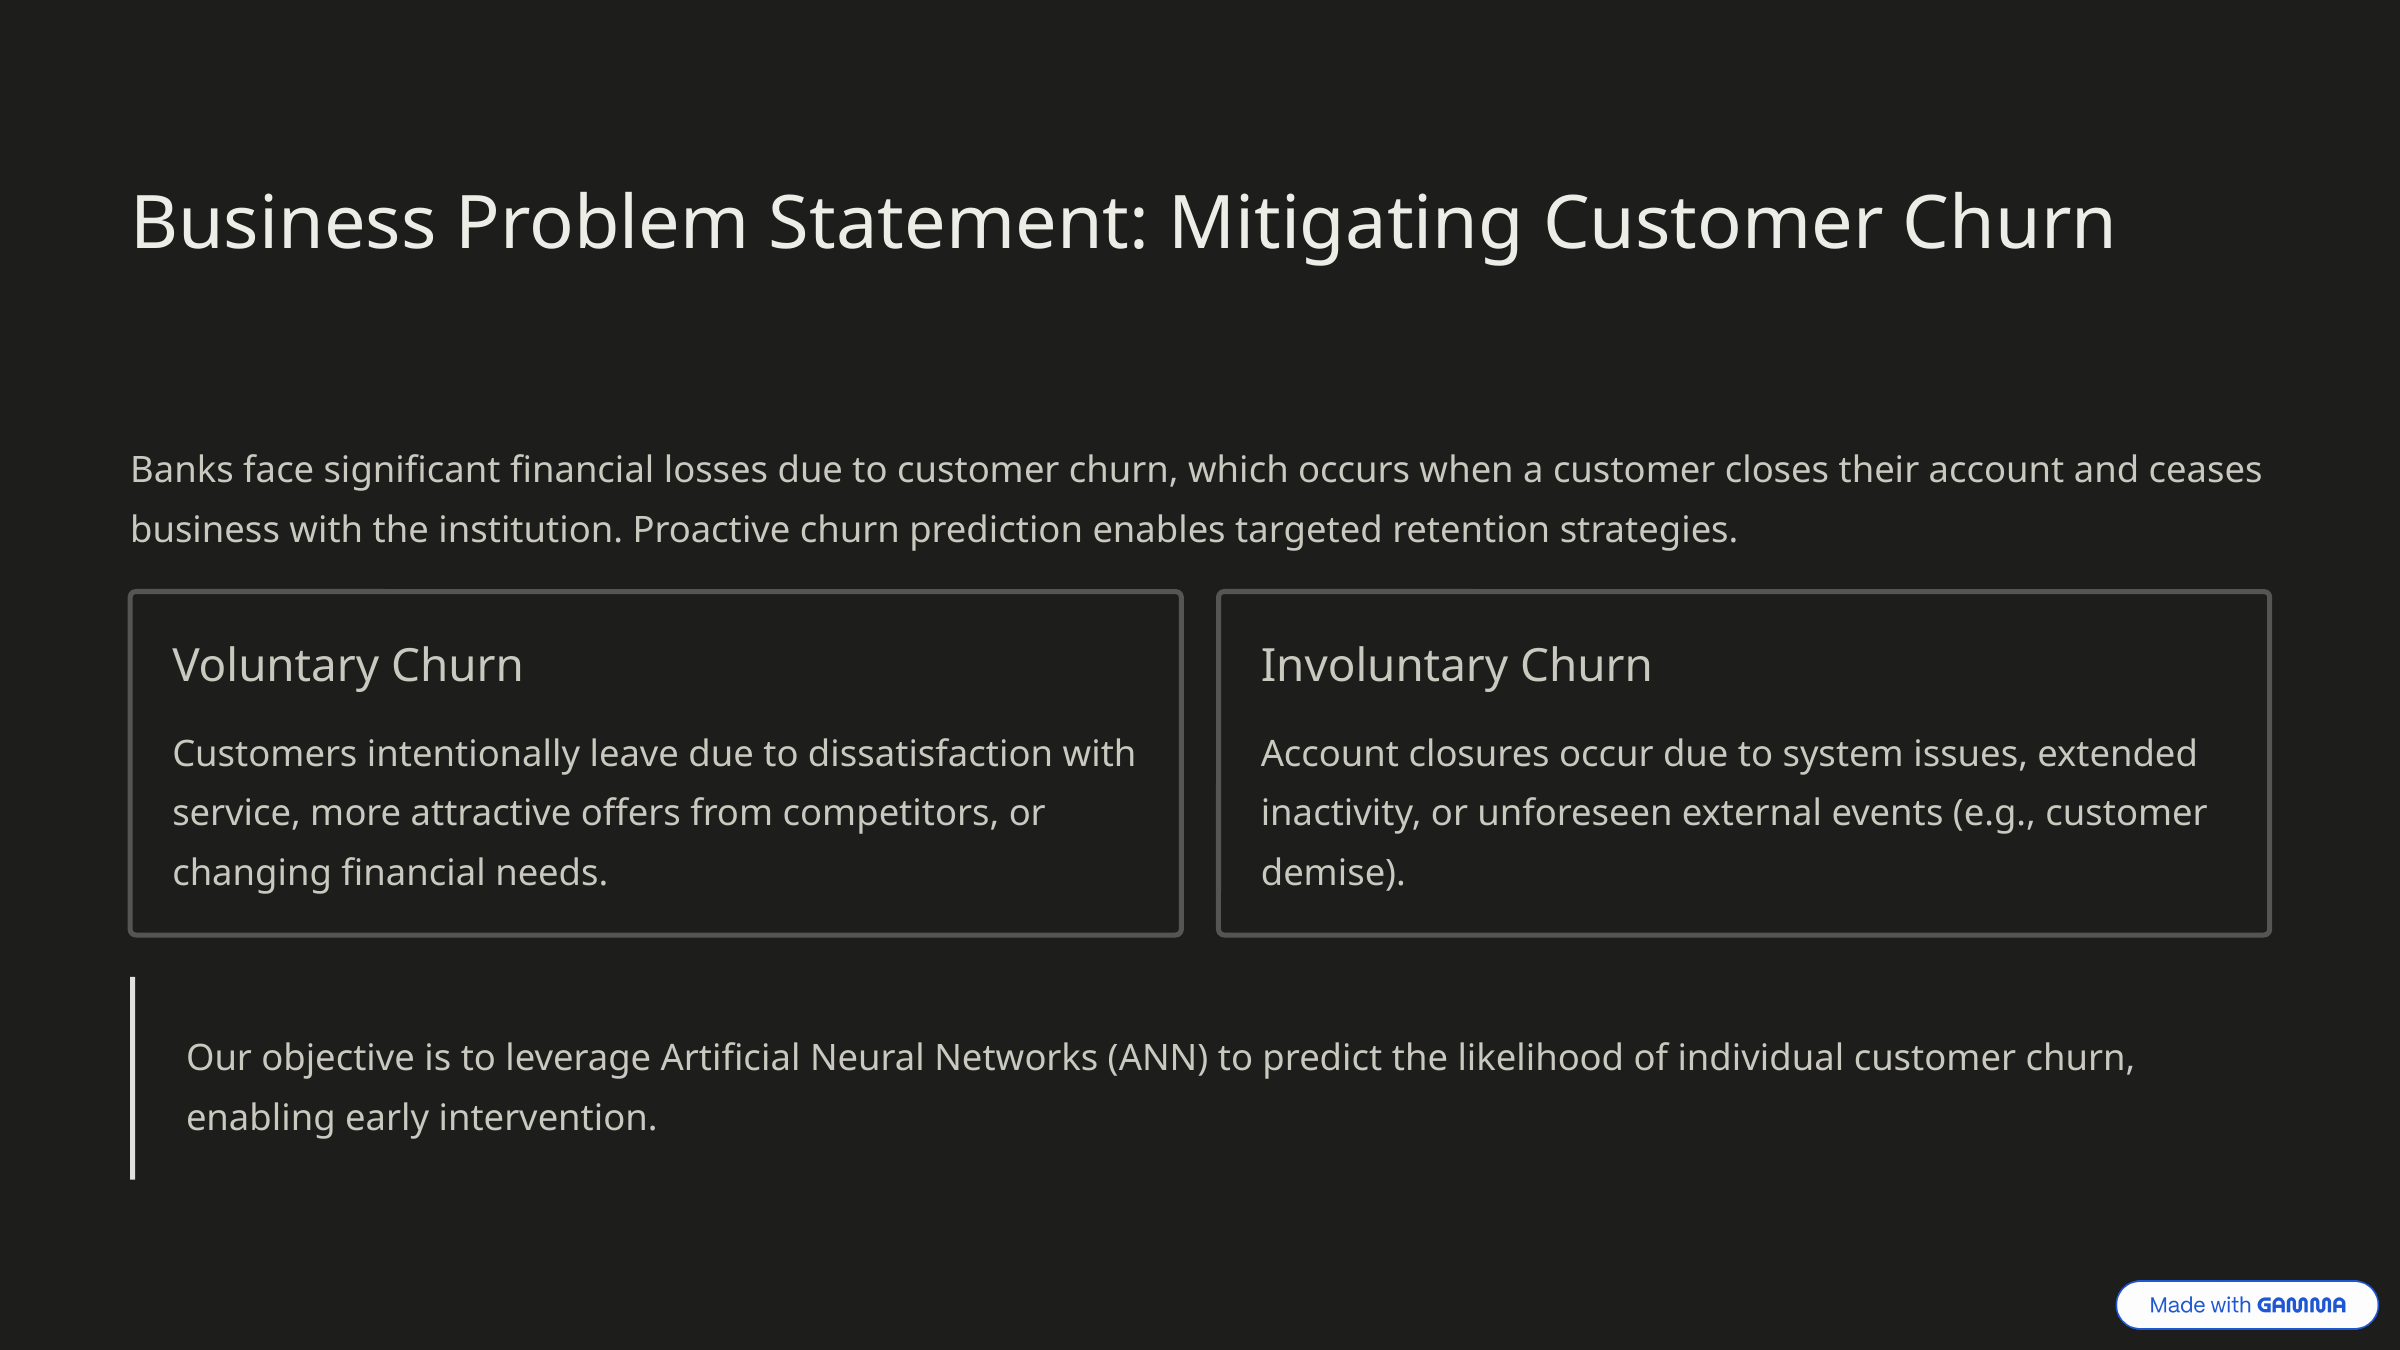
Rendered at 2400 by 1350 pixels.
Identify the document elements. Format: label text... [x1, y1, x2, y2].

text_box Voluntary Churn [172, 633, 638, 692]
text_box [130, 591, 1182, 936]
text_box Account closures occur due to system issues, extended inactivity, or unforeseen external events (e.g., customer demise). [1260, 714, 2228, 893]
text_box Business Problem Statement: Mitigating Customer Churn [130, 170, 2270, 357]
text_box [1218, 591, 2270, 936]
text_box [130, 976, 136, 1180]
text_box Our objective is to leverage Artificial Neural Networks (ANN) to predict the likelihood of individual customer churn, enabling early intervention. [186, 1018, 2270, 1138]
text_box Involuntary Churn [1260, 633, 1726, 692]
text_box Customers intentionally leave due to dissatisfaction with service, more attractive offers from competitors, or changing financial needs. [172, 714, 1140, 893]
text_box Banks face significant financial losses due to customer churn, which occurs when a customer closes their account and ceases business with the institution. Proactive churn prediction enables targeted retention strategies. [130, 430, 2270, 550]
picture [2106, 1271, 2389, 1339]
